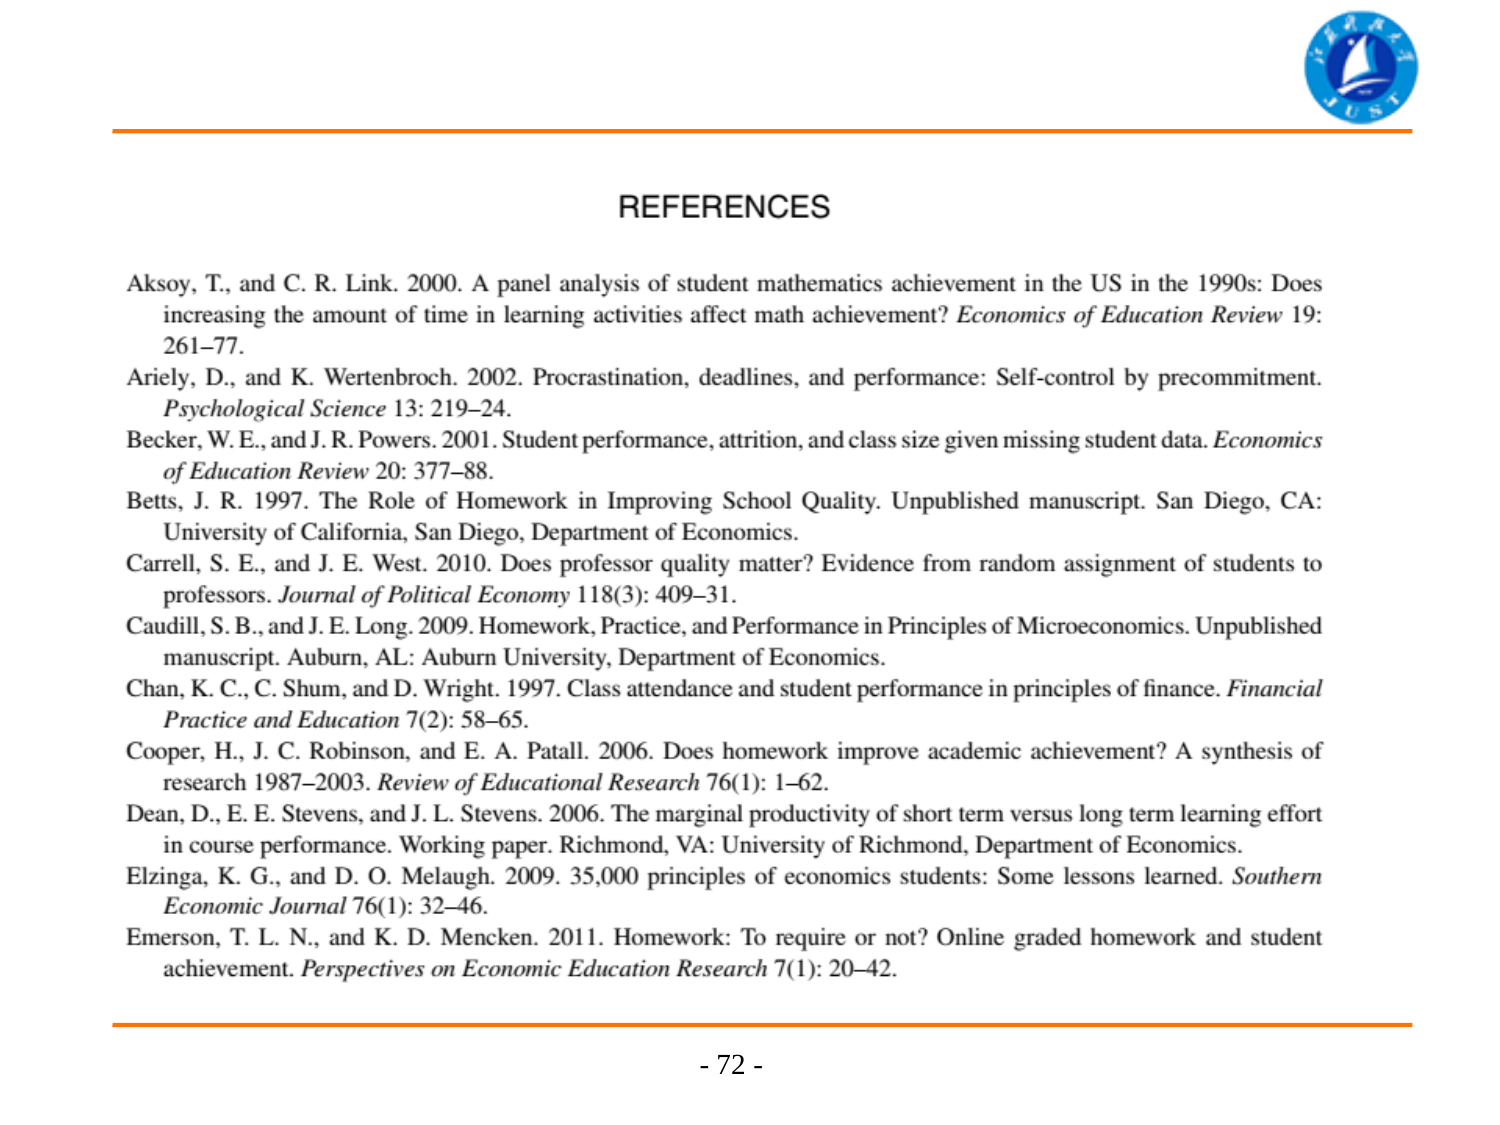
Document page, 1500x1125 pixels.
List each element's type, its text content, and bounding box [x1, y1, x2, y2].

picture [112, 160, 1333, 1001]
picture [1293, 2, 1429, 137]
slide_number - 72 - [574, 1037, 888, 1113]
